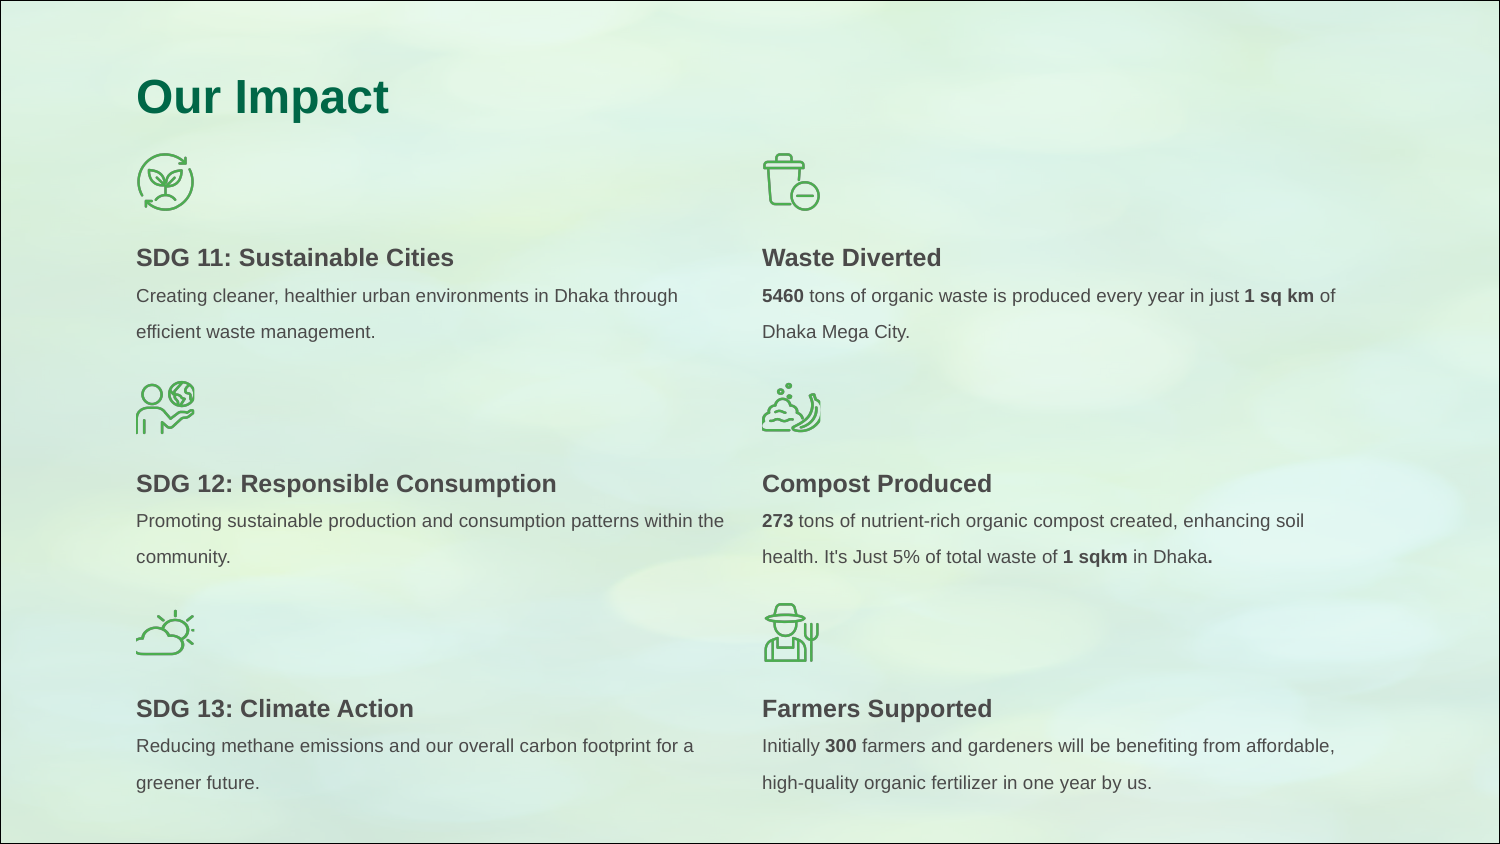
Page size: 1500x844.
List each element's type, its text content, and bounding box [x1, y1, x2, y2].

text_box [762, 152, 821, 212]
text_box [136, 152, 195, 212]
text_box SDG 13: Climate Action [136, 685, 421, 720]
text_box Promoting sustainable production and consumption patterns within the community. [136, 494, 738, 568]
text_box Reducing methane emissions and our overall carbon footprint for a greener future. [136, 720, 738, 794]
text_box Our Impact [136, 51, 622, 123]
text_box [136, 378, 195, 437]
text_box SDG 11: Sustainable Cities [136, 234, 458, 269]
text_box Initially 300 farmers and gardeners will be benefiting from affordable, high-quality organic fertilizer in one year by us. [762, 720, 1364, 794]
text_box Waste Diverted [762, 234, 1005, 269]
text_box [136, 603, 195, 662]
text_box SDG 12: Responsible Consumption [136, 459, 562, 494]
text_box Creating cleaner, healthier urban environments in Dhaka through efficient waste management. [136, 269, 738, 343]
text_box 273 tons of nutrient-rich organic compost created, enhancing soil health. It's Just 5% of total waste of 1 sqkm in Dhaka. [762, 494, 1364, 568]
text_box [0, 0, 1500, 844]
text_box [762, 603, 821, 662]
text_box Farmers Supported [762, 685, 1005, 720]
text_box Compost Produced [762, 459, 1005, 494]
text_box [762, 378, 821, 437]
text_box 5460 tons of organic waste is produced every year in just 1 sq km of Dhaka Mega City. [762, 269, 1364, 343]
